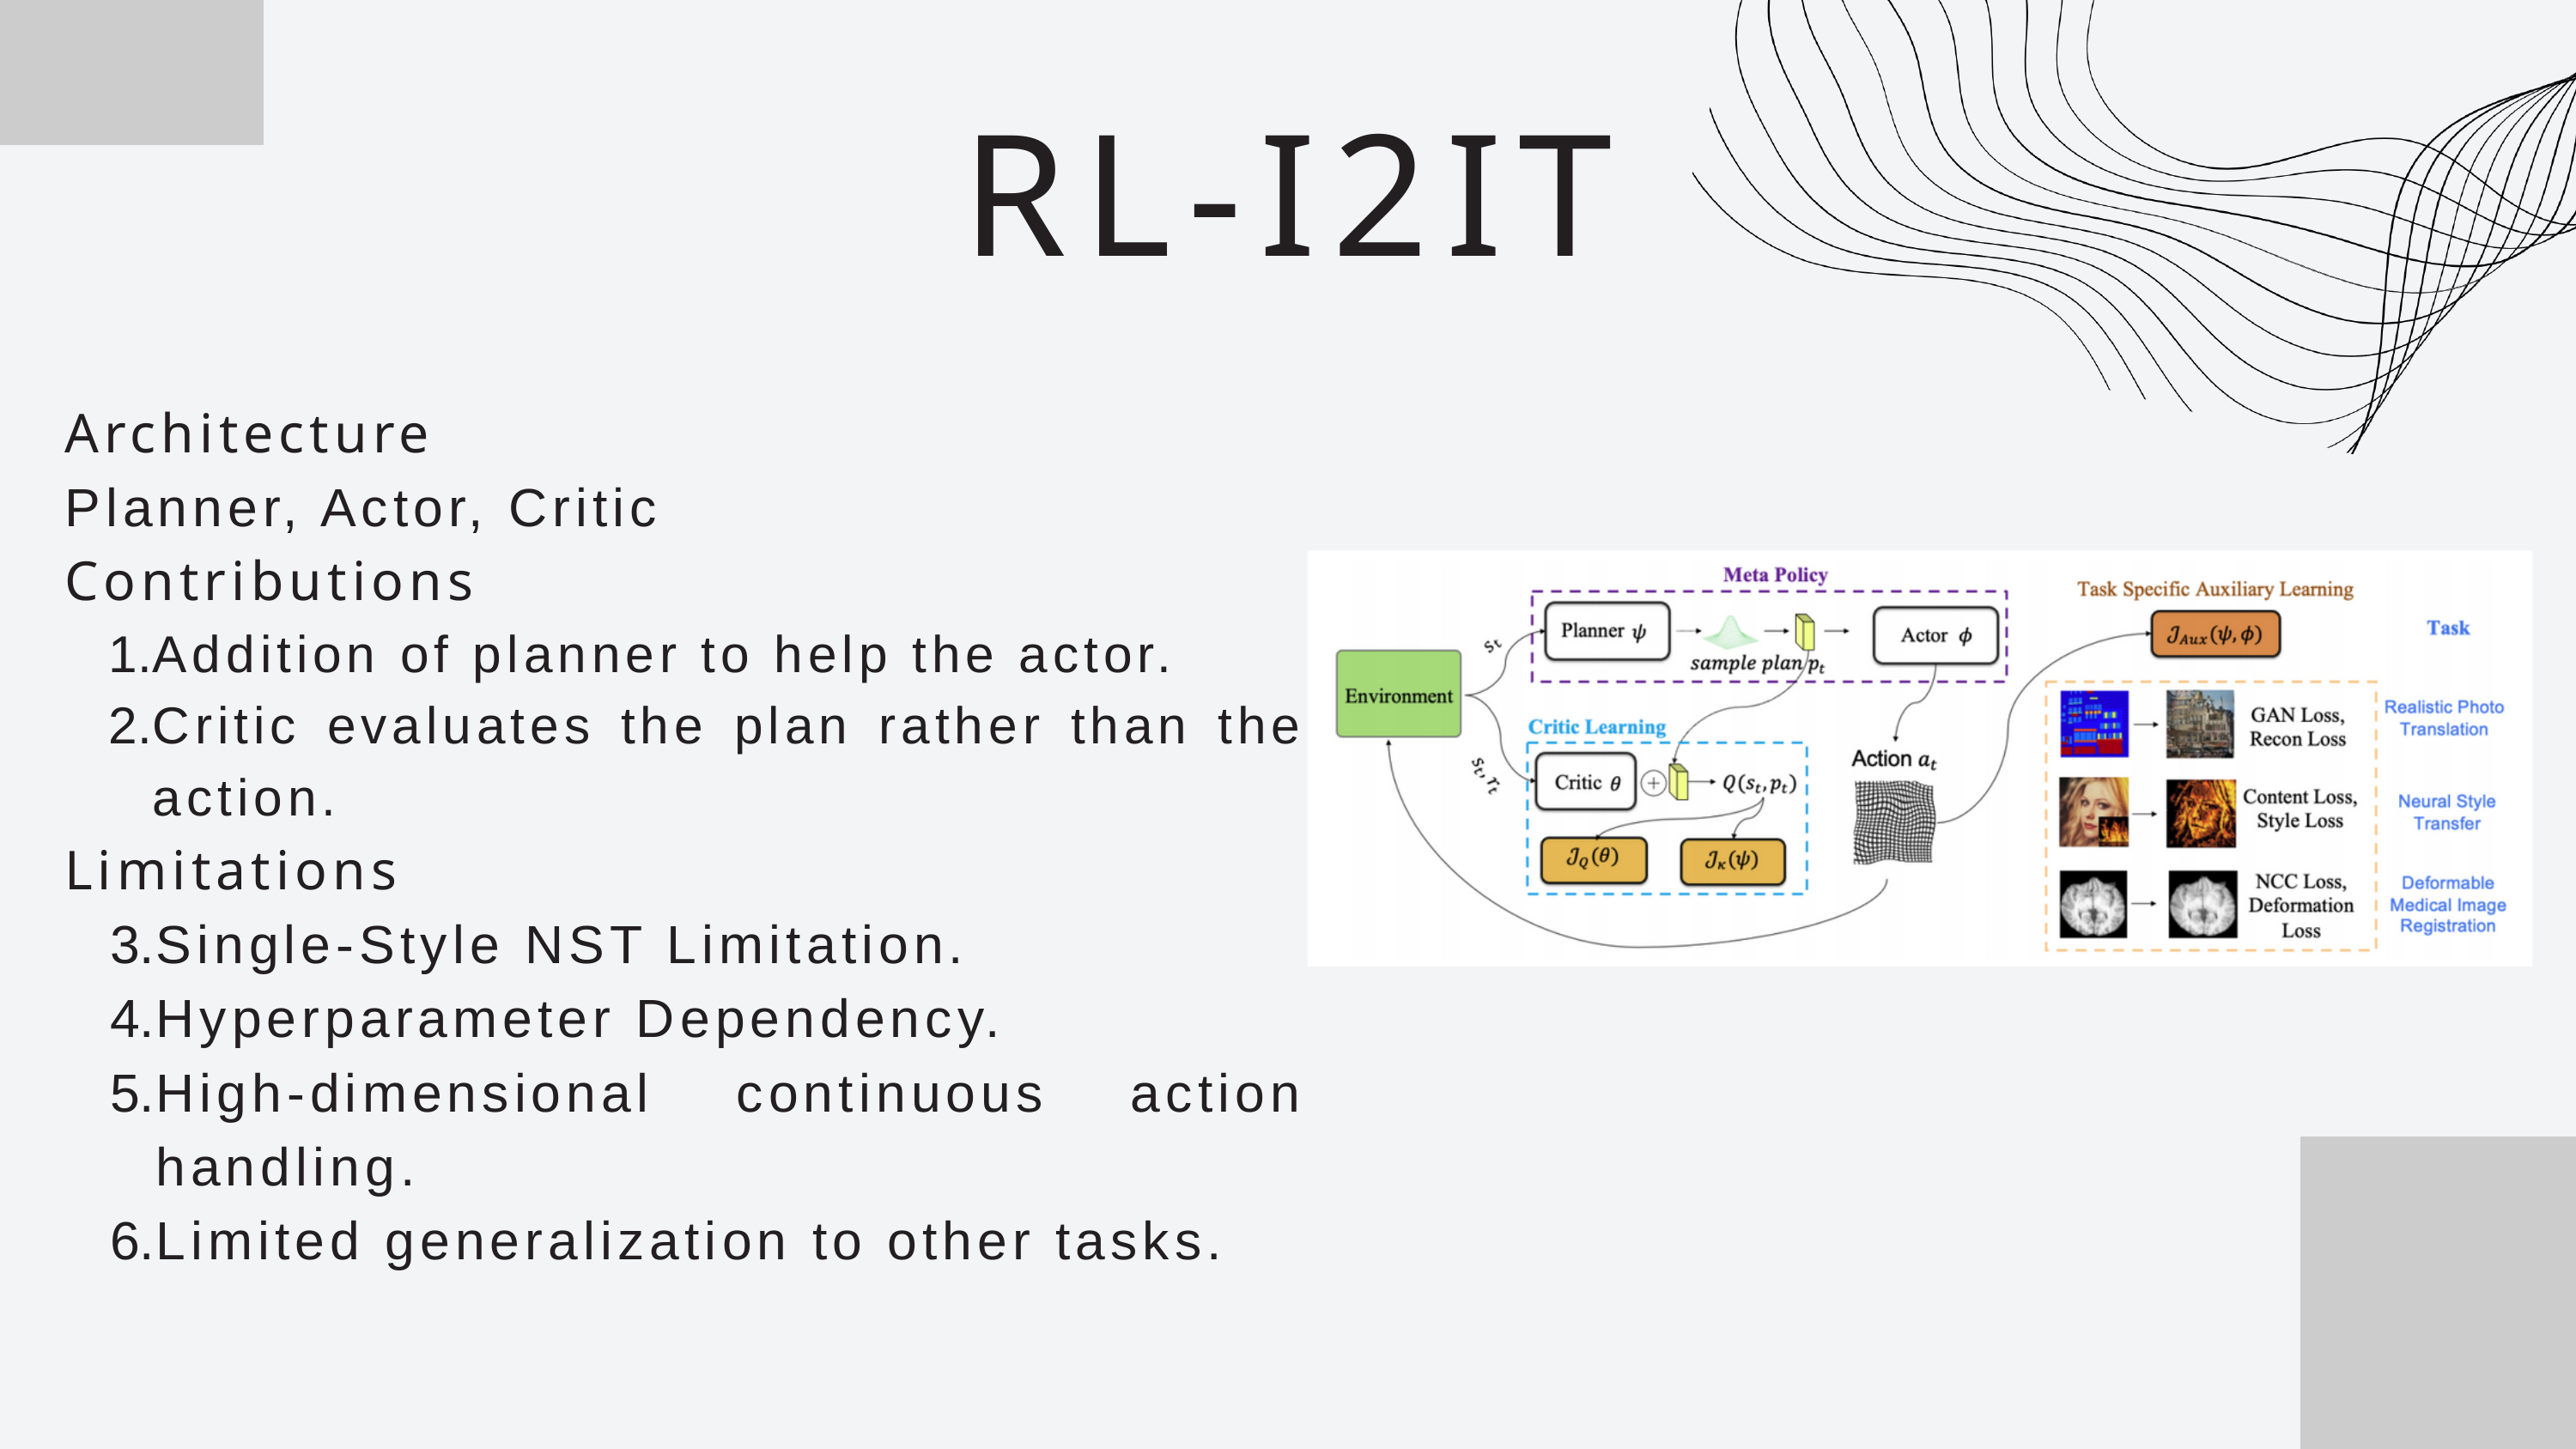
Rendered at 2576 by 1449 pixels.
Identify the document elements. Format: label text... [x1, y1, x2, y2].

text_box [0, 0, 264, 145]
text_box RL-I2IT [598, 57, 1978, 290]
text_box [1723, 0, 2576, 513]
text_box [1308, 550, 2533, 967]
text_box Architecture Planner, Actor, Critic Contributions Addition of planner to help the actor. Critic evaluates the plan rather than the action. Limitations Single-Style NST Limitation. Hyperparameter Dependency. High-dimensional continuous action handling. Limited generalization to other tasks. [64, 389, 1308, 1270]
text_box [2300, 1136, 2576, 1449]
